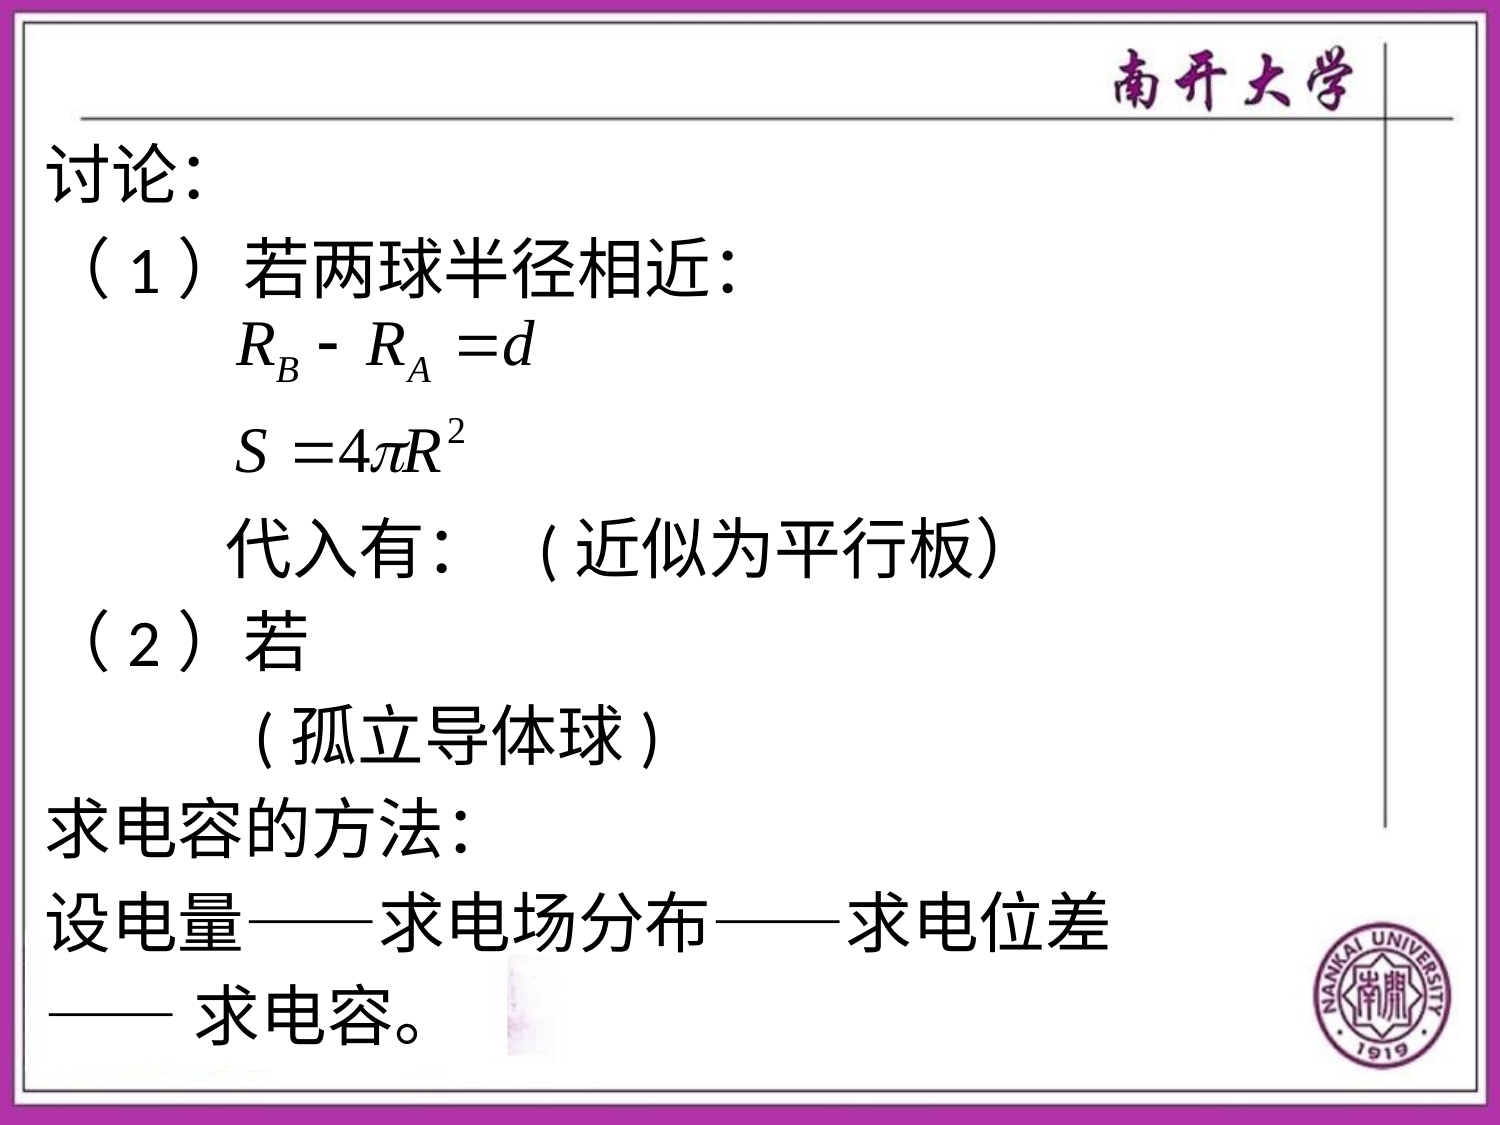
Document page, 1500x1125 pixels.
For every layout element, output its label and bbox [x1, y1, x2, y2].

picture [0, 0, 1500, 1125]
text_box [224, 302, 556, 488]
